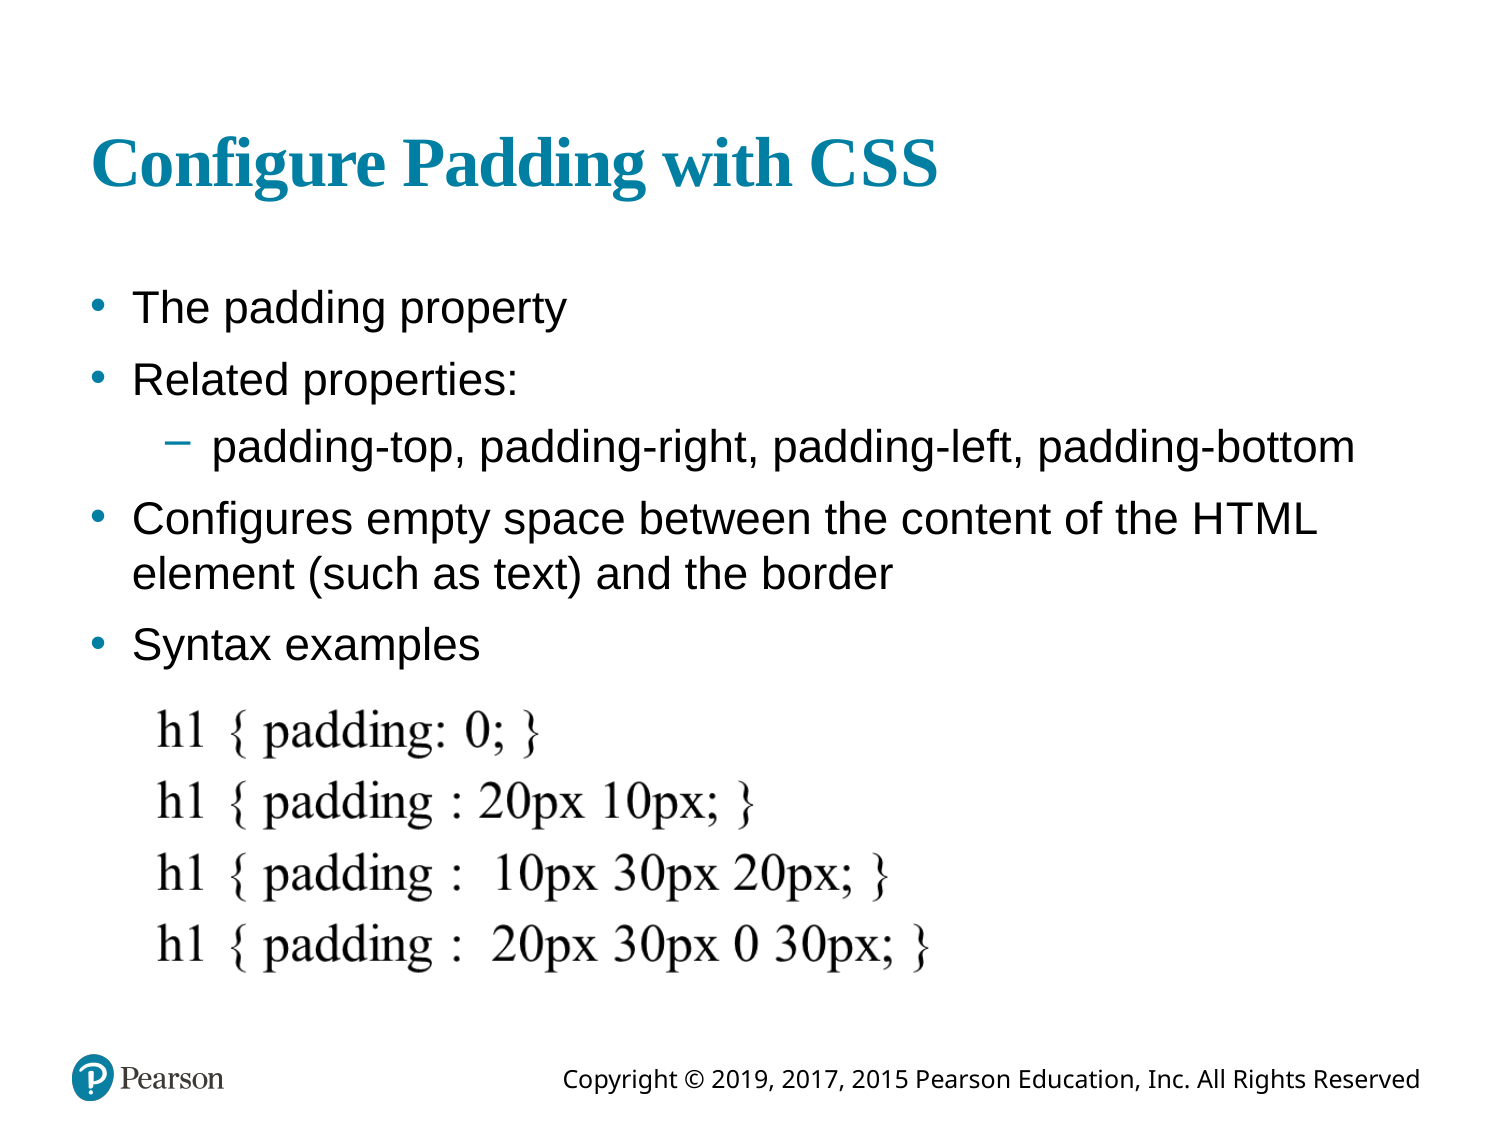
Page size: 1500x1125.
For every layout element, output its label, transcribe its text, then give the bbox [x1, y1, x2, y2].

picture [98, 1054, 224, 1101]
picture [80, 1063, 106, 1088]
picture [128, 687, 967, 1006]
title Configure Padding with C S S [75, 0, 1425, 216]
list The padding property Related properties: padding-top, padding-right, padding-left, padding-bottom Configures empty space between the content of the H T M L element (such as text) and the border Syntax examples [75, 262, 1425, 931]
picture [72, 1054, 88, 1070]
picture [72, 1087, 83, 1101]
